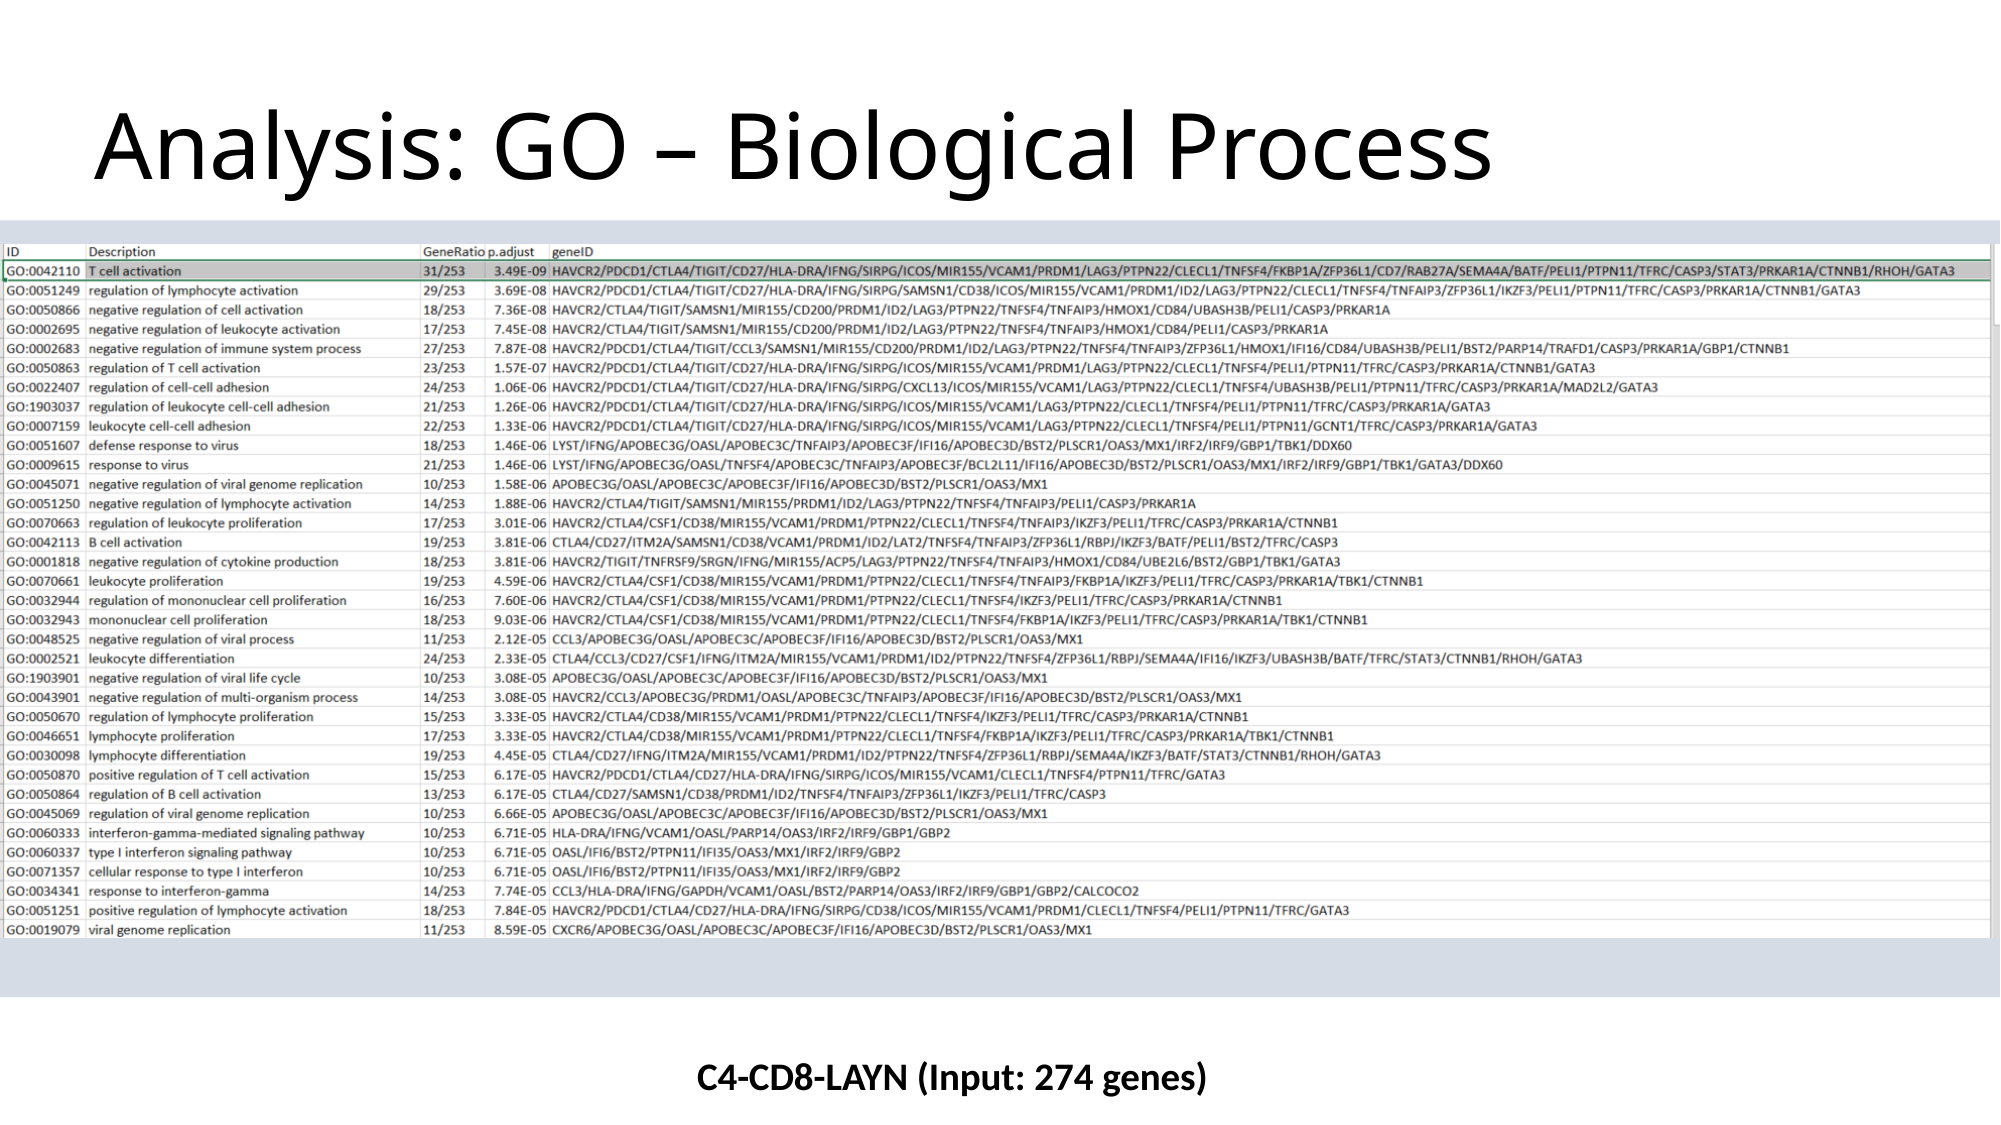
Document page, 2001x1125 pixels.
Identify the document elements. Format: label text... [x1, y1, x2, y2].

picture [0, 244, 2000, 938]
title Analysis: GO – Biological Process [79, 92, 1921, 208]
text_box C4-CD8-LAYN (Input: 274 genes) [682, 1044, 1223, 1106]
